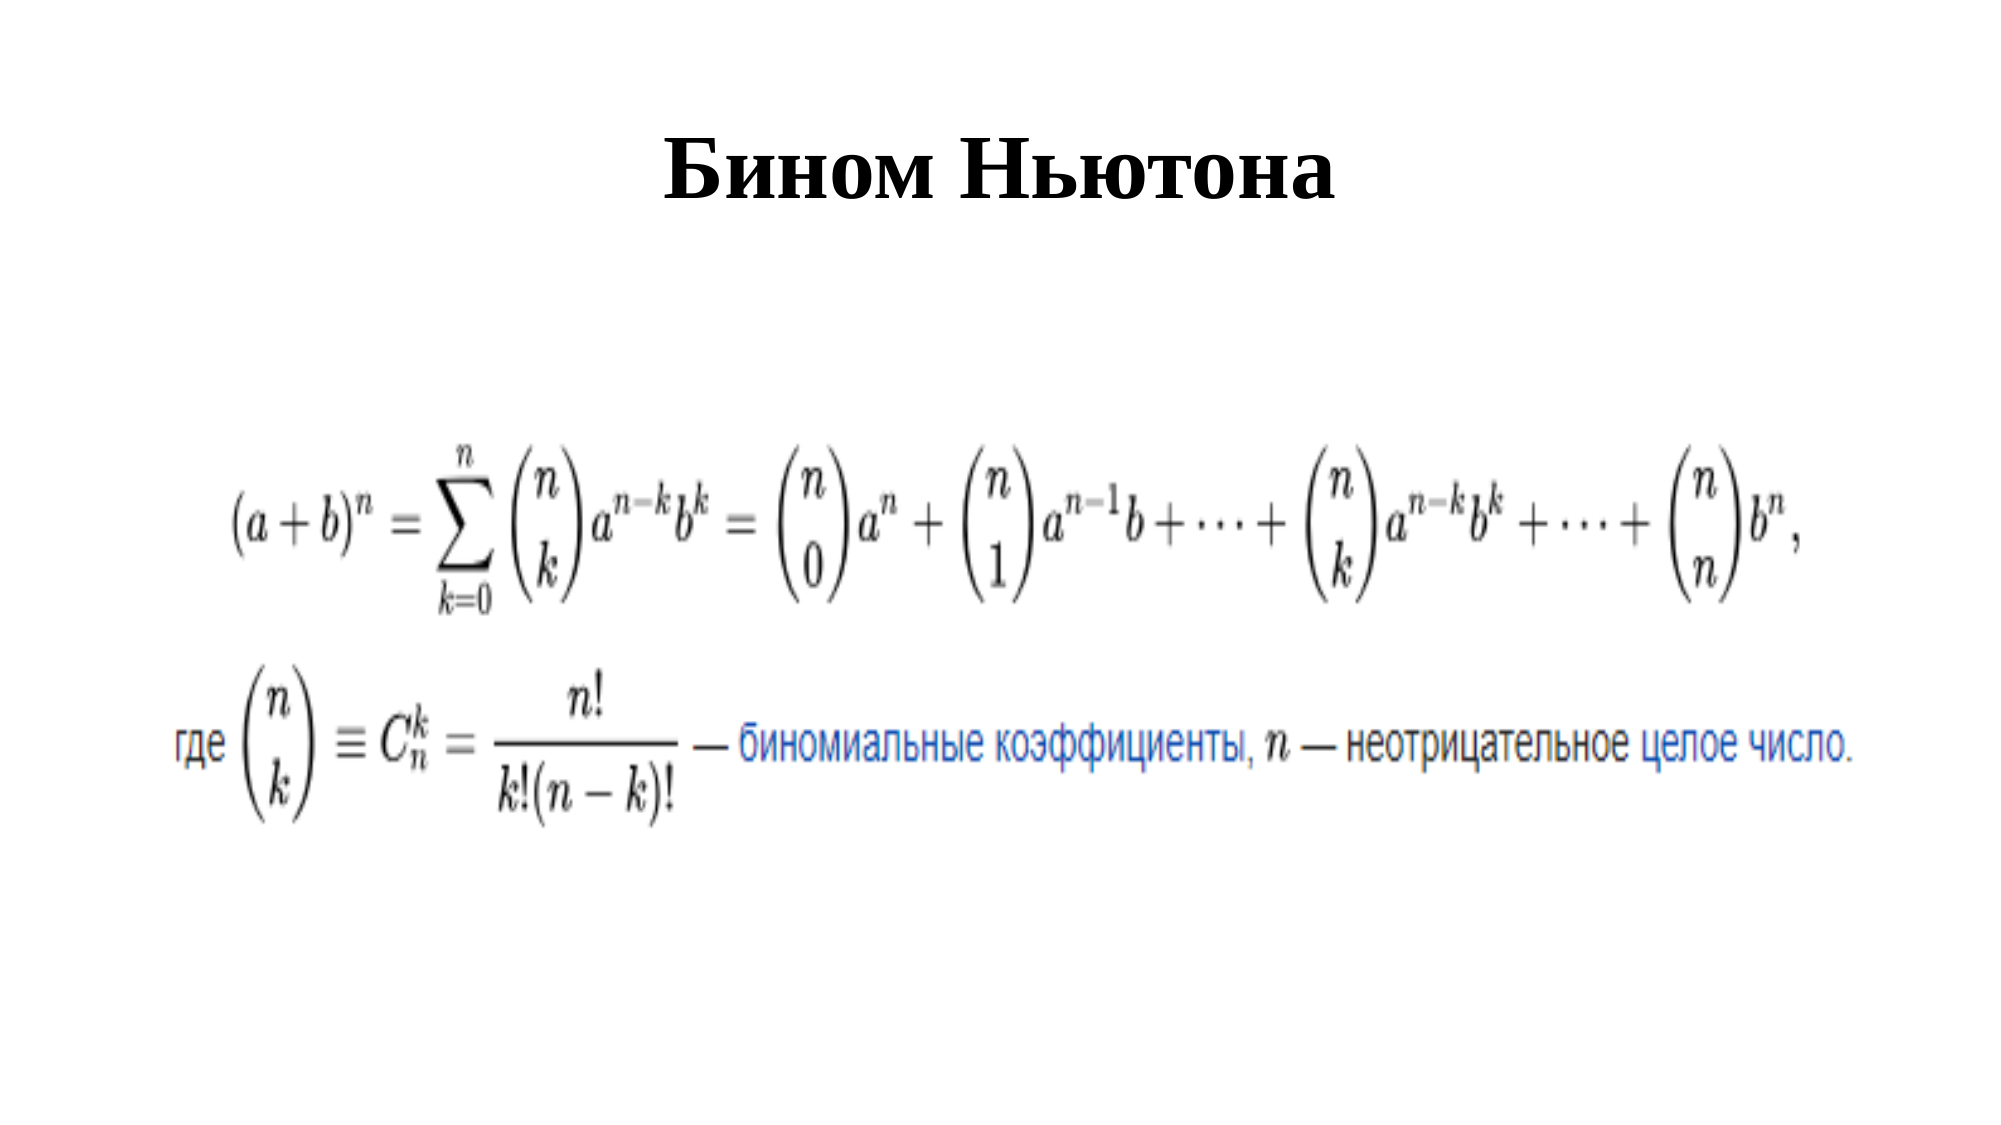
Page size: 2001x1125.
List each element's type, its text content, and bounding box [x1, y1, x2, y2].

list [137, 415, 1863, 836]
title Бином Ньютона [137, 59, 1863, 278]
